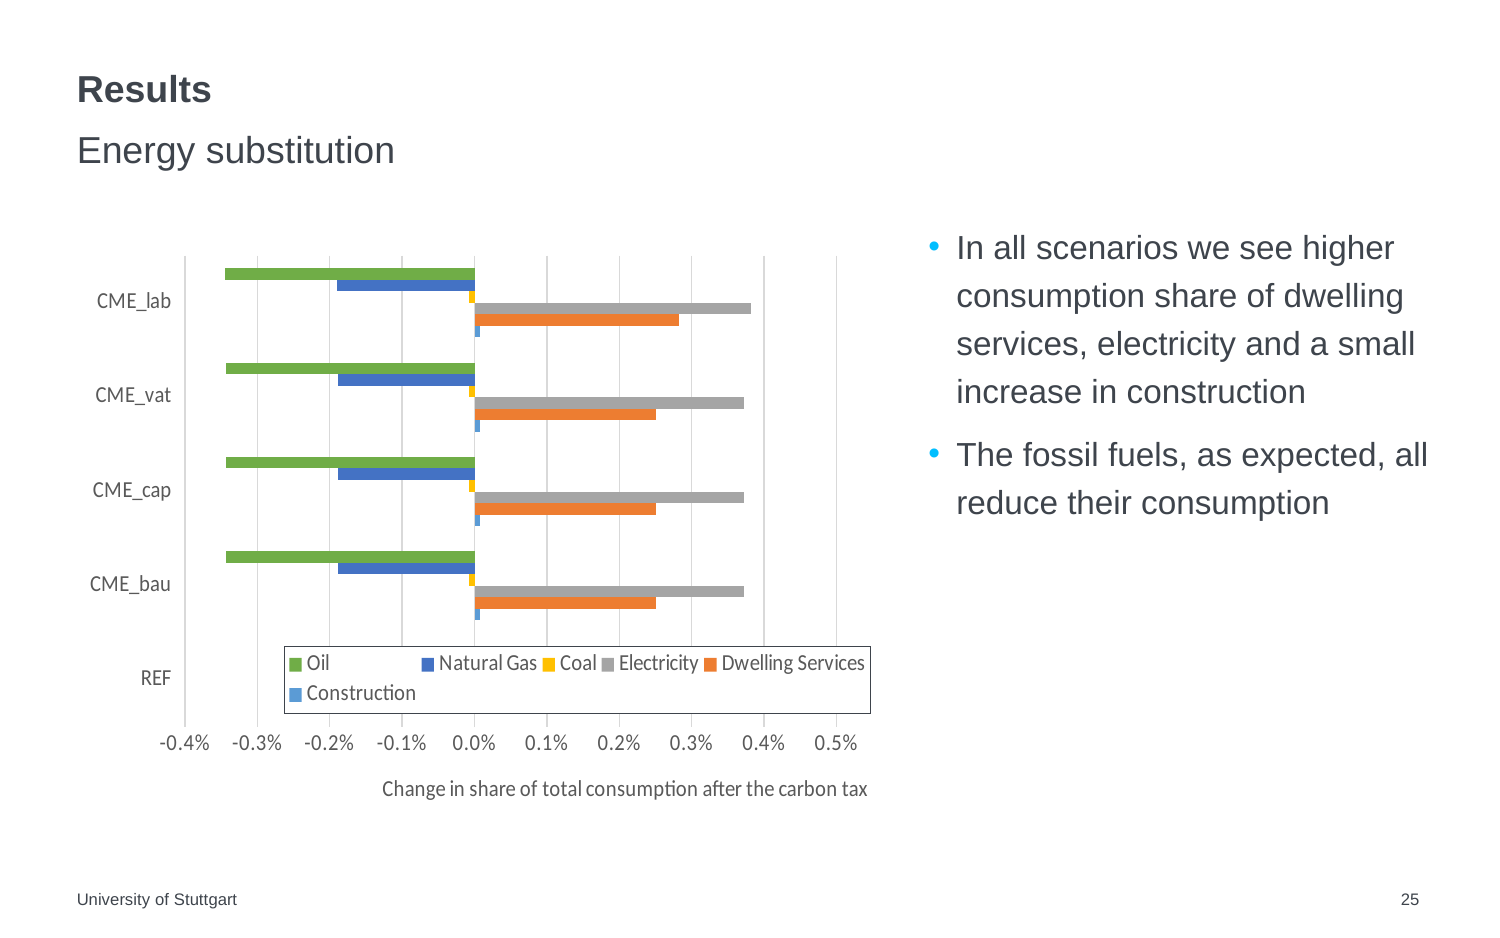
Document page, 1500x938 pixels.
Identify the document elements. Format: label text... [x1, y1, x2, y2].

list Energy substitution [76, 117, 1424, 163]
slide_number 25 [1400, 888, 1438, 910]
chart [89, 235, 923, 814]
list In all scenarios we see higher consumption share of dwelling services, electricity and a small increase in construction The fossil fuels, as expected, all reduce their consumption [928, 218, 1453, 319]
footer University of Stuttgart [76, 888, 1072, 910]
title Results [76, 64, 1424, 111]
